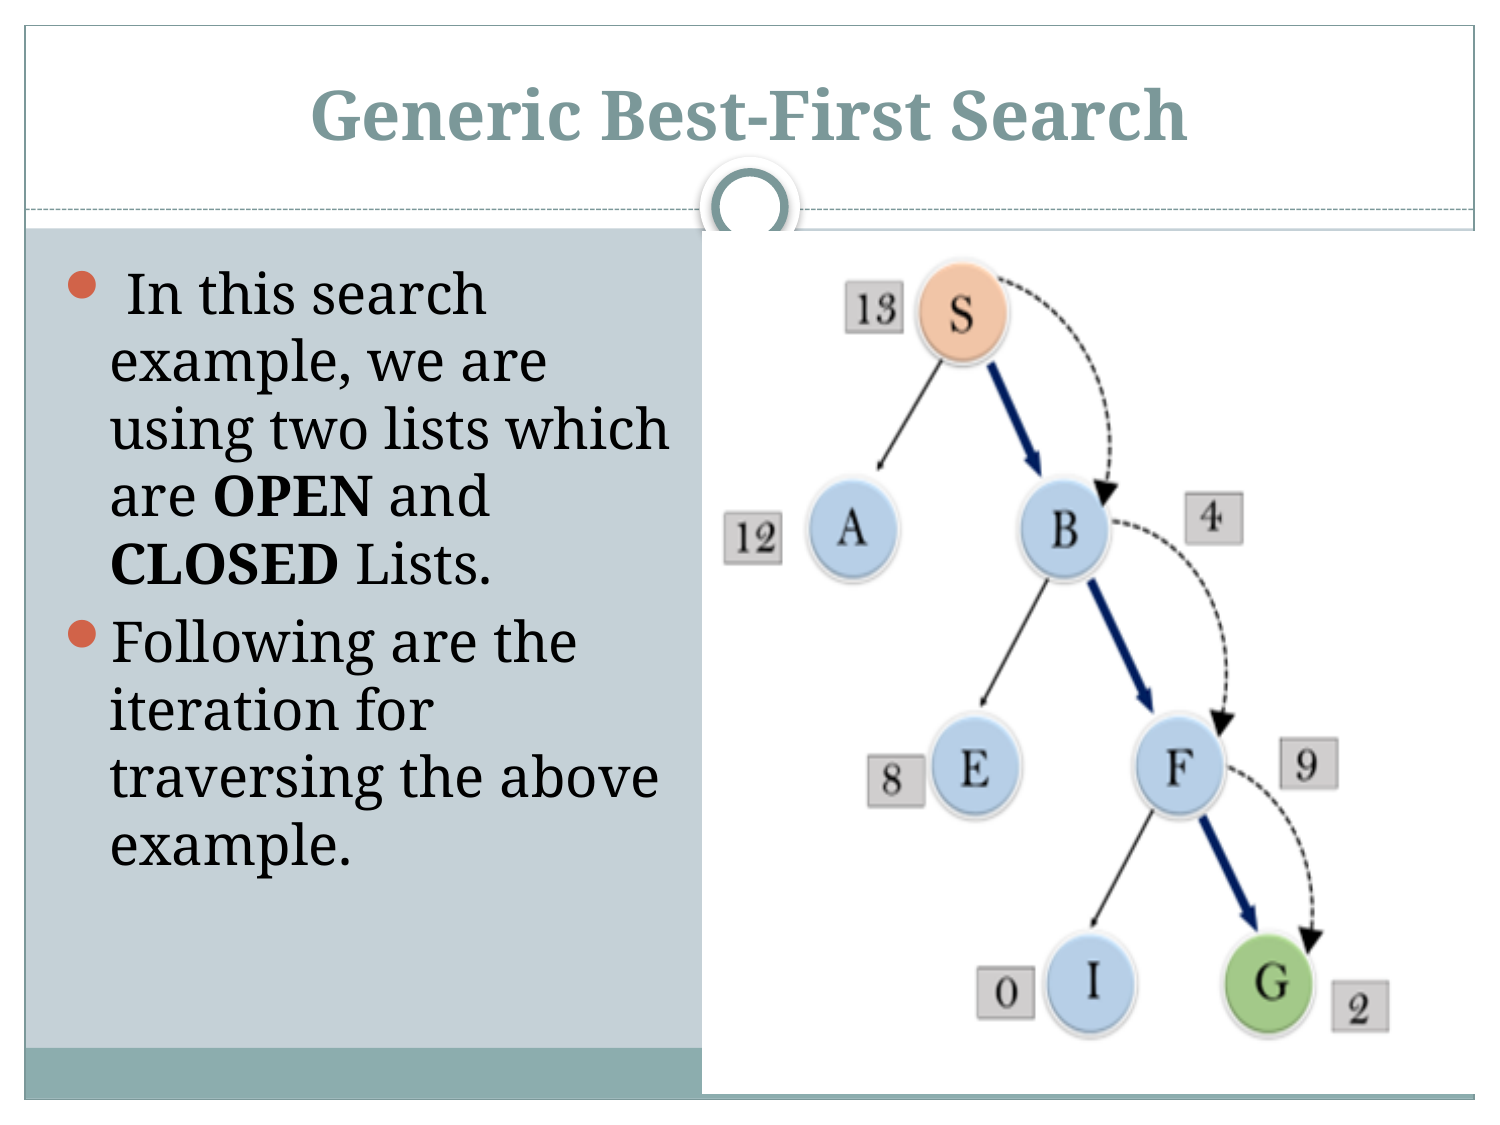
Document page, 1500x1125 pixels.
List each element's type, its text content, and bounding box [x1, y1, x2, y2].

title Generic Best-First Search [49, 37, 1450, 162]
list In this search example, we are using two lists which are OPEN and CLOSED Lists. Following are the iteration for traversing the above example. [49, 250, 715, 1125]
picture [702, 231, 1484, 1095]
